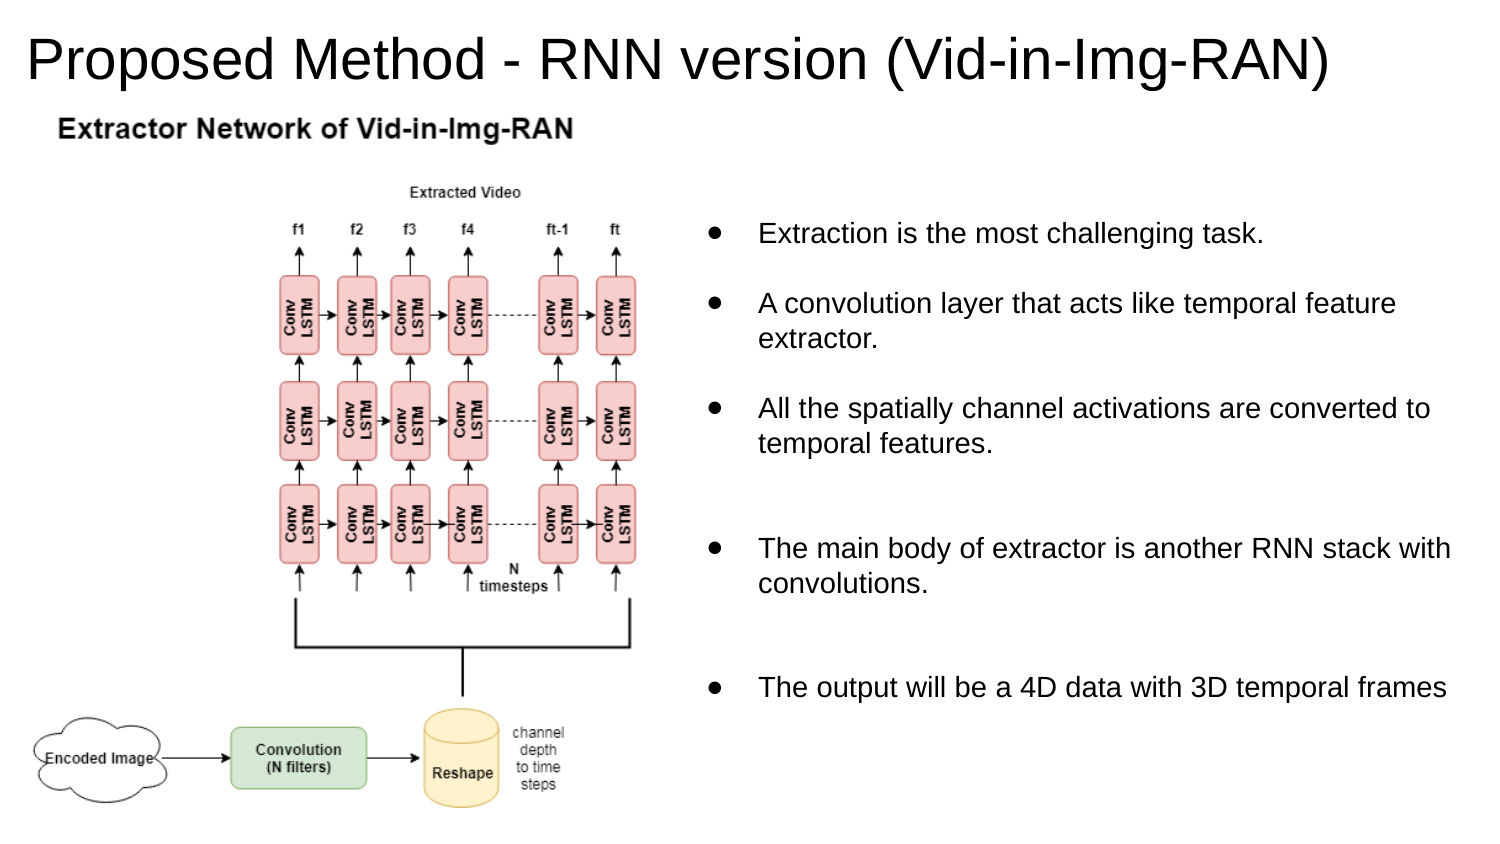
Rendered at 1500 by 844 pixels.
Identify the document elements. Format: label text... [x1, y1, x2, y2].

text_box Extraction is the most challenging task. A convolution layer that acts like temporal feature extractor. All the spatially channel activations are converted to temporal features. The main body of extractor is another RNN stack with convolutions. The output will be a 4D data with 3D temporal frames [668, 199, 1500, 844]
title Proposed Method - RNN version (Vid-in-Img-RAN) [11, 6, 1386, 101]
picture [24, 91, 644, 808]
